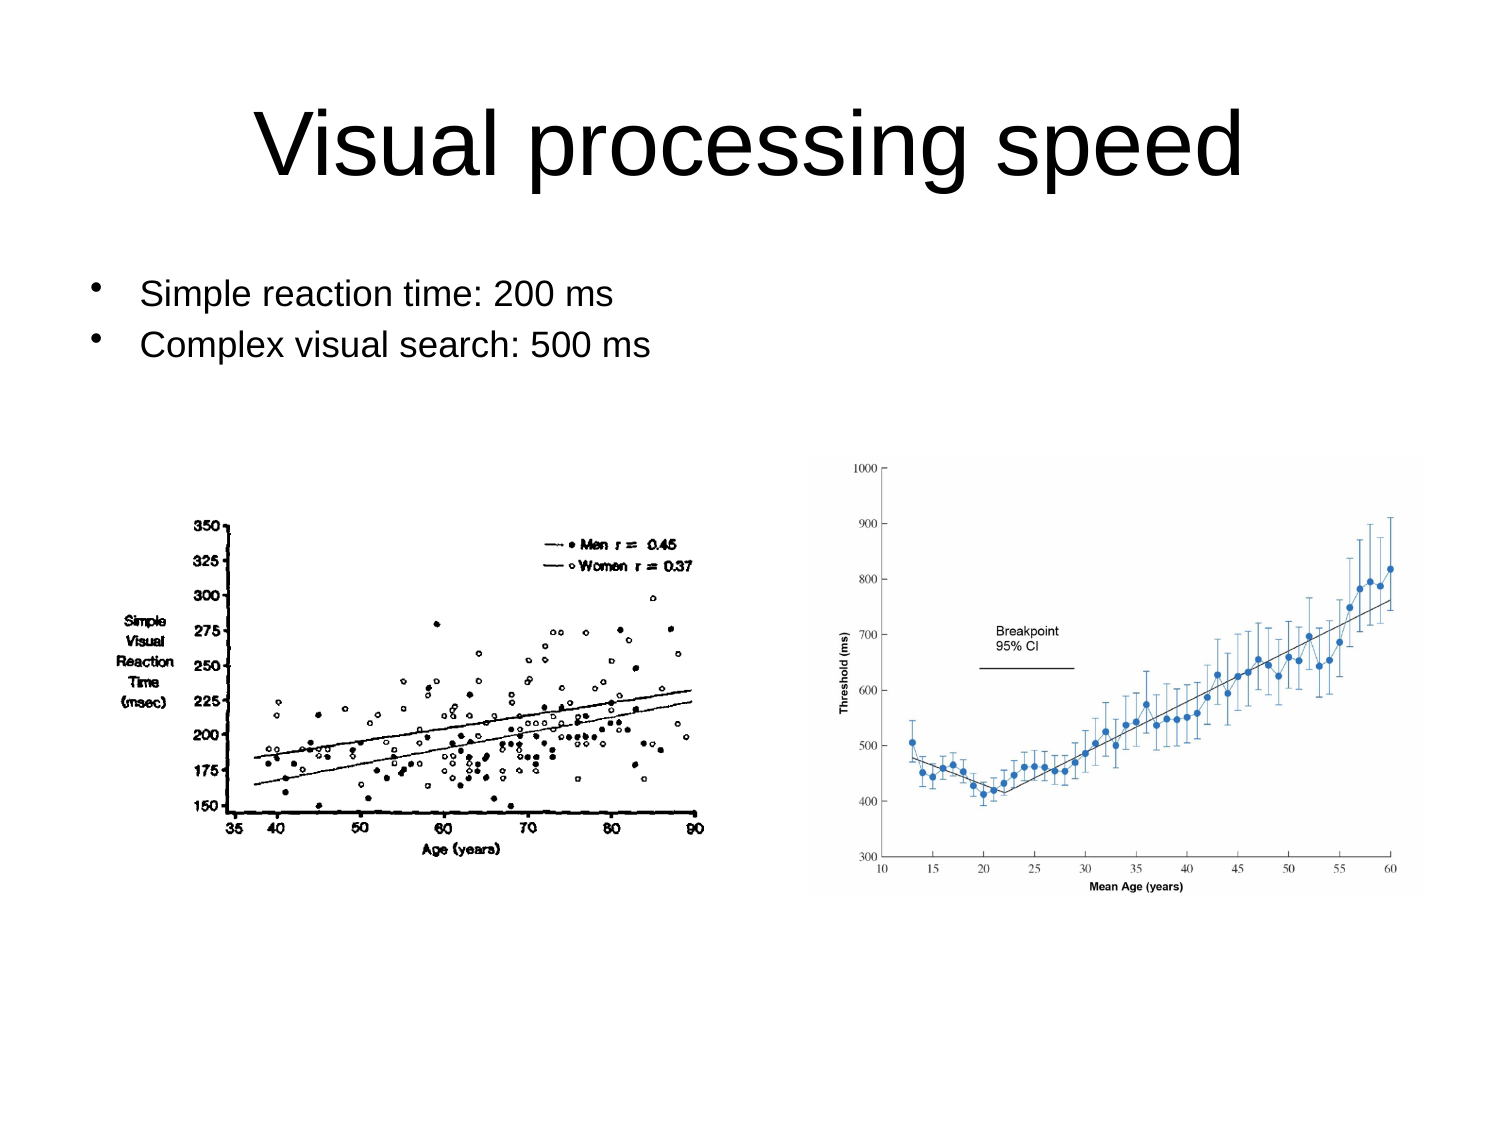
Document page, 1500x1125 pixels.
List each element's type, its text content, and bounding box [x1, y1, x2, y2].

list Simple reaction time: 200 ms Complex visual search: 500 ms [75, 262, 1425, 375]
picture [806, 456, 1426, 897]
picture [74, 492, 791, 863]
title Visual processing speed [75, 45, 1425, 233]
